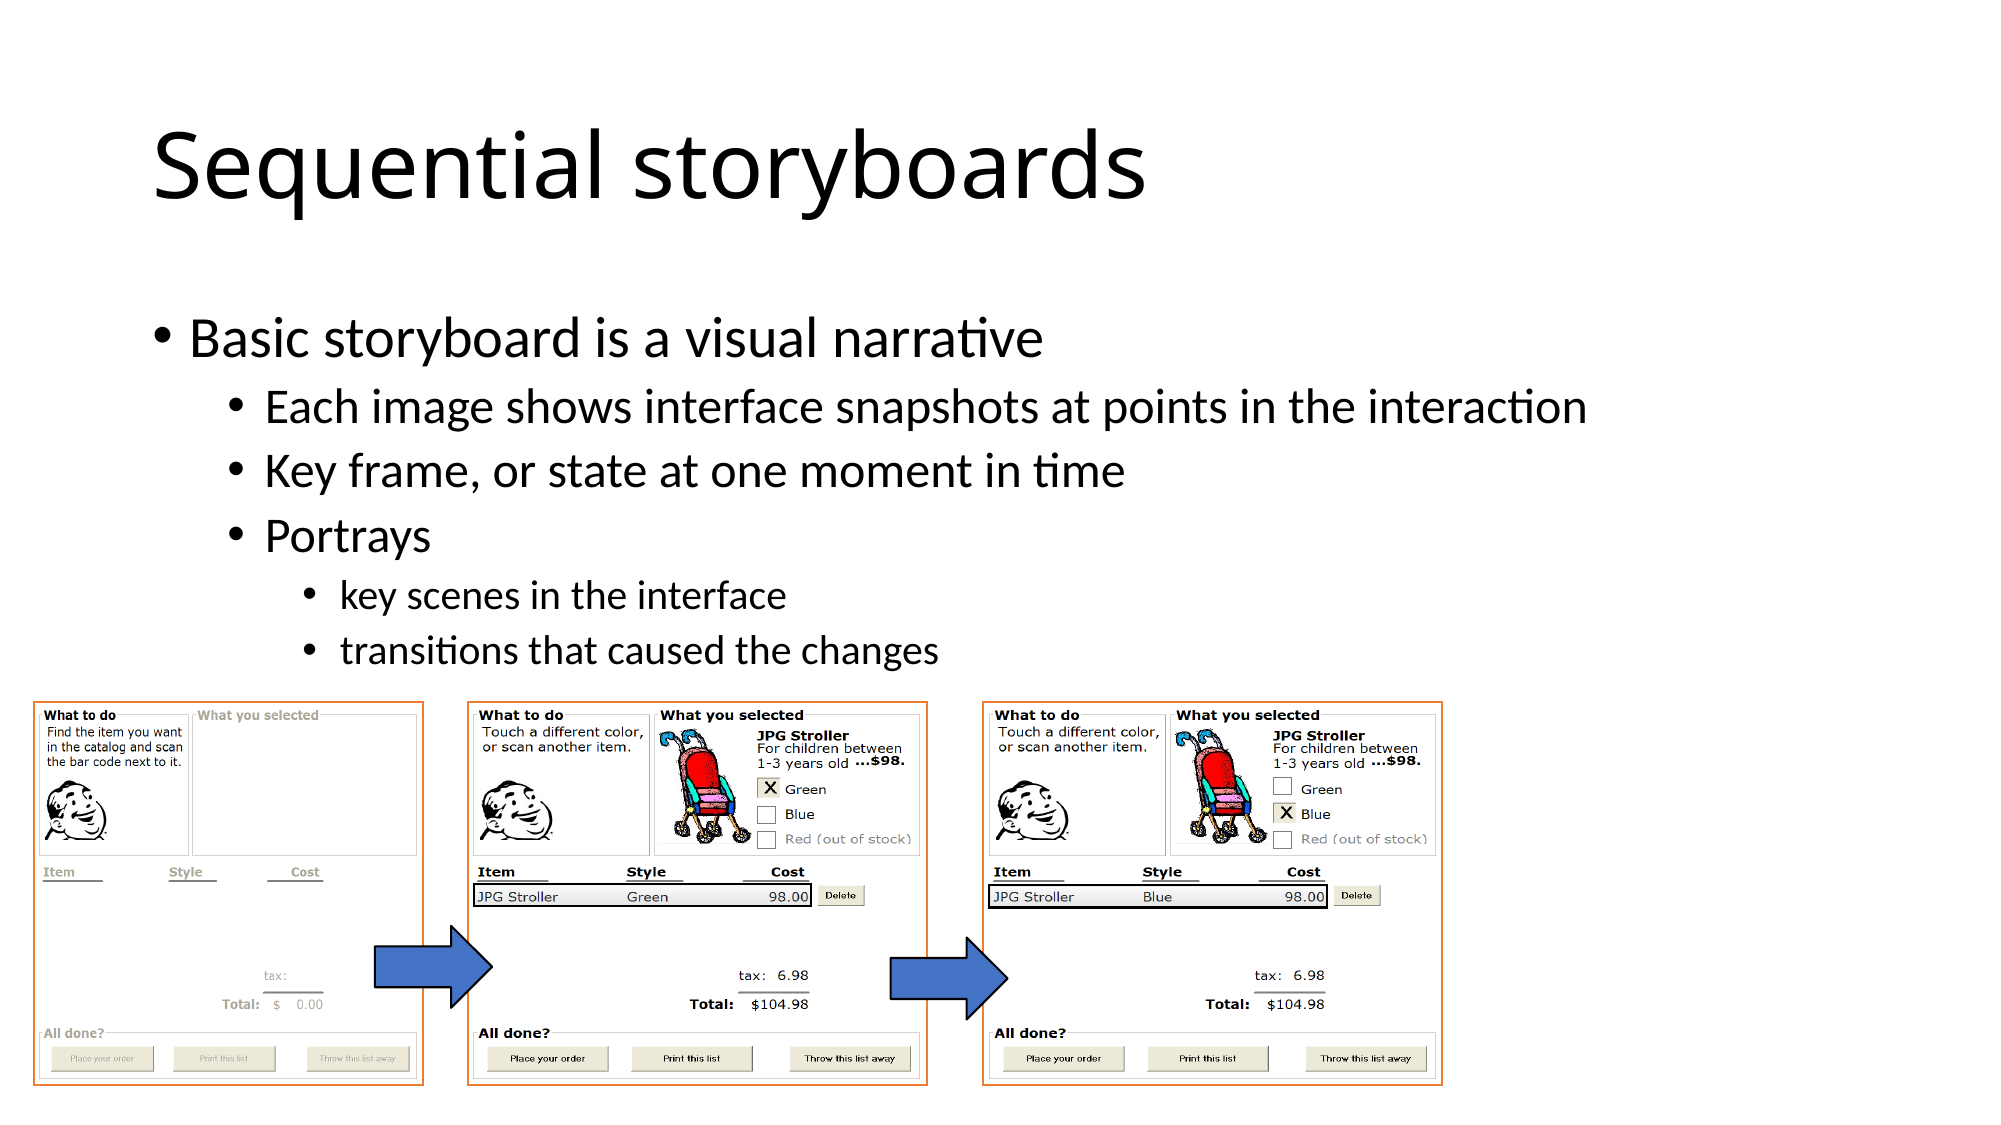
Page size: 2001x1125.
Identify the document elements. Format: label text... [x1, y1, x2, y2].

picture [35, 703, 422, 1084]
text_box [422, 925, 468, 1008]
list Basic storyboard is a visual narrative Each image shows interface snapshots at points in the interaction Key frame, or state at one moment in time Portrays key scenes in the interface transitions that caused the changes [137, 299, 1863, 693]
title Sequential storyboards [137, 59, 1863, 278]
text_box [926, 937, 984, 1020]
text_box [468, 703, 926, 1084]
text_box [984, 703, 1442, 1085]
